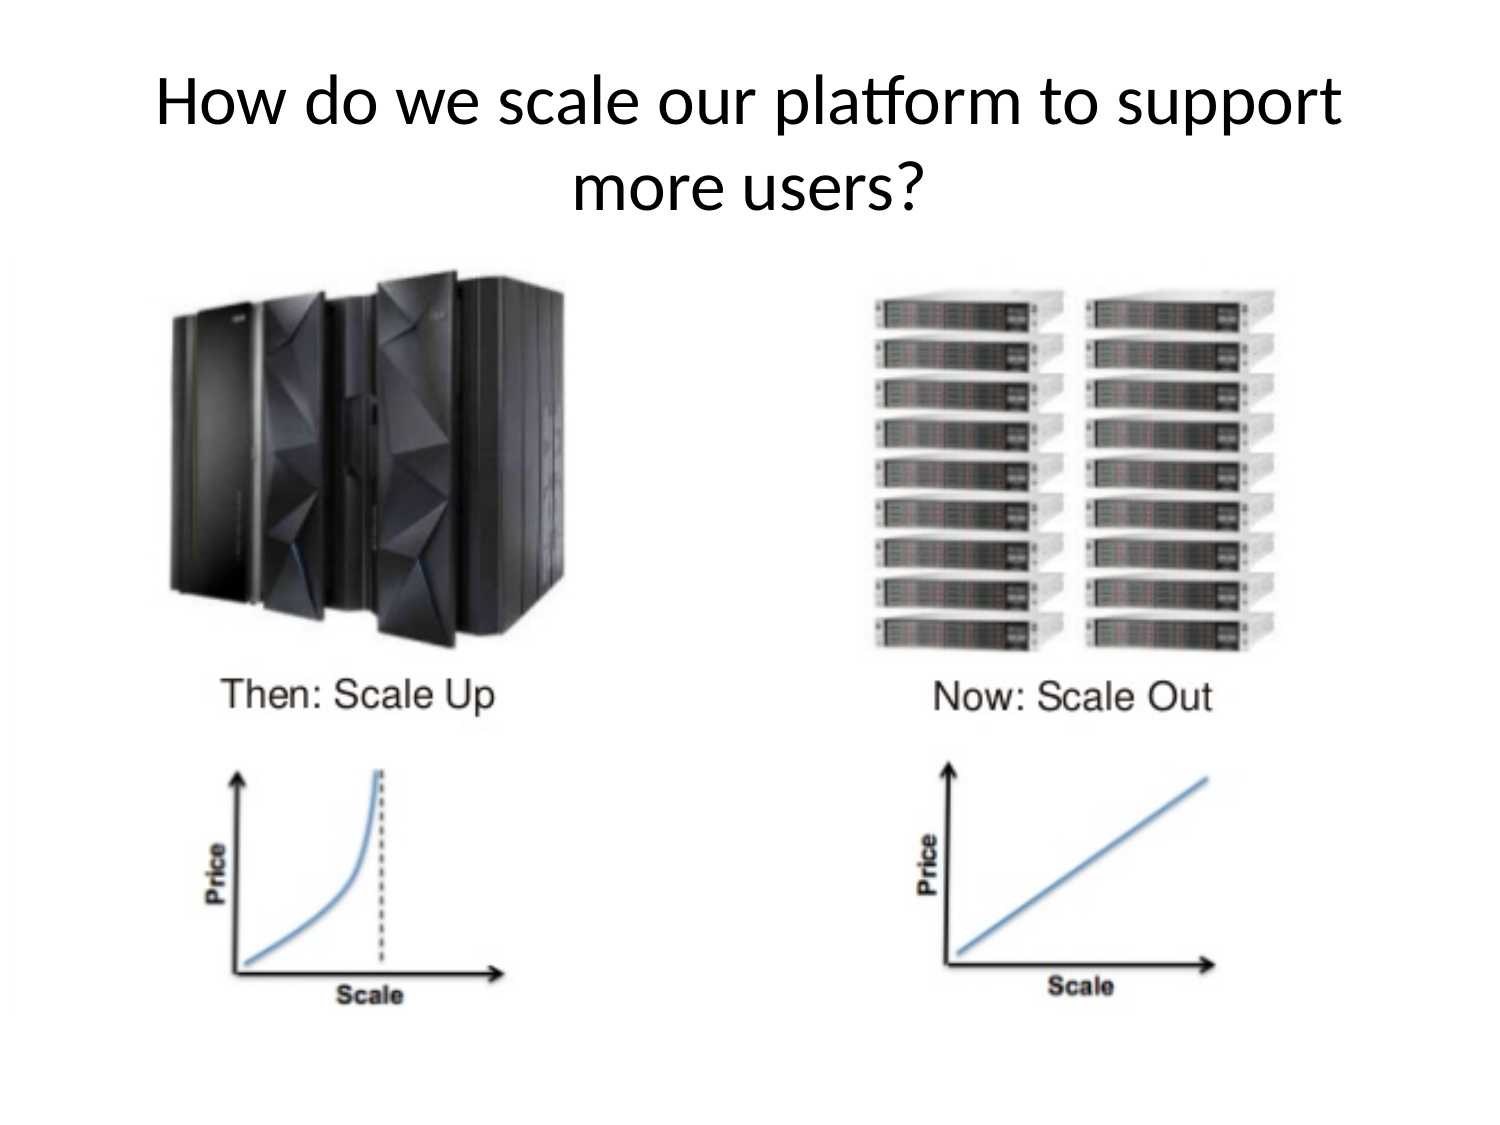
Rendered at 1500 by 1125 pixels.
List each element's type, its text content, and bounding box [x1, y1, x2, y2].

picture [7, 257, 1451, 1016]
title How do we scale our platform to support more users? [75, 45, 1425, 233]
